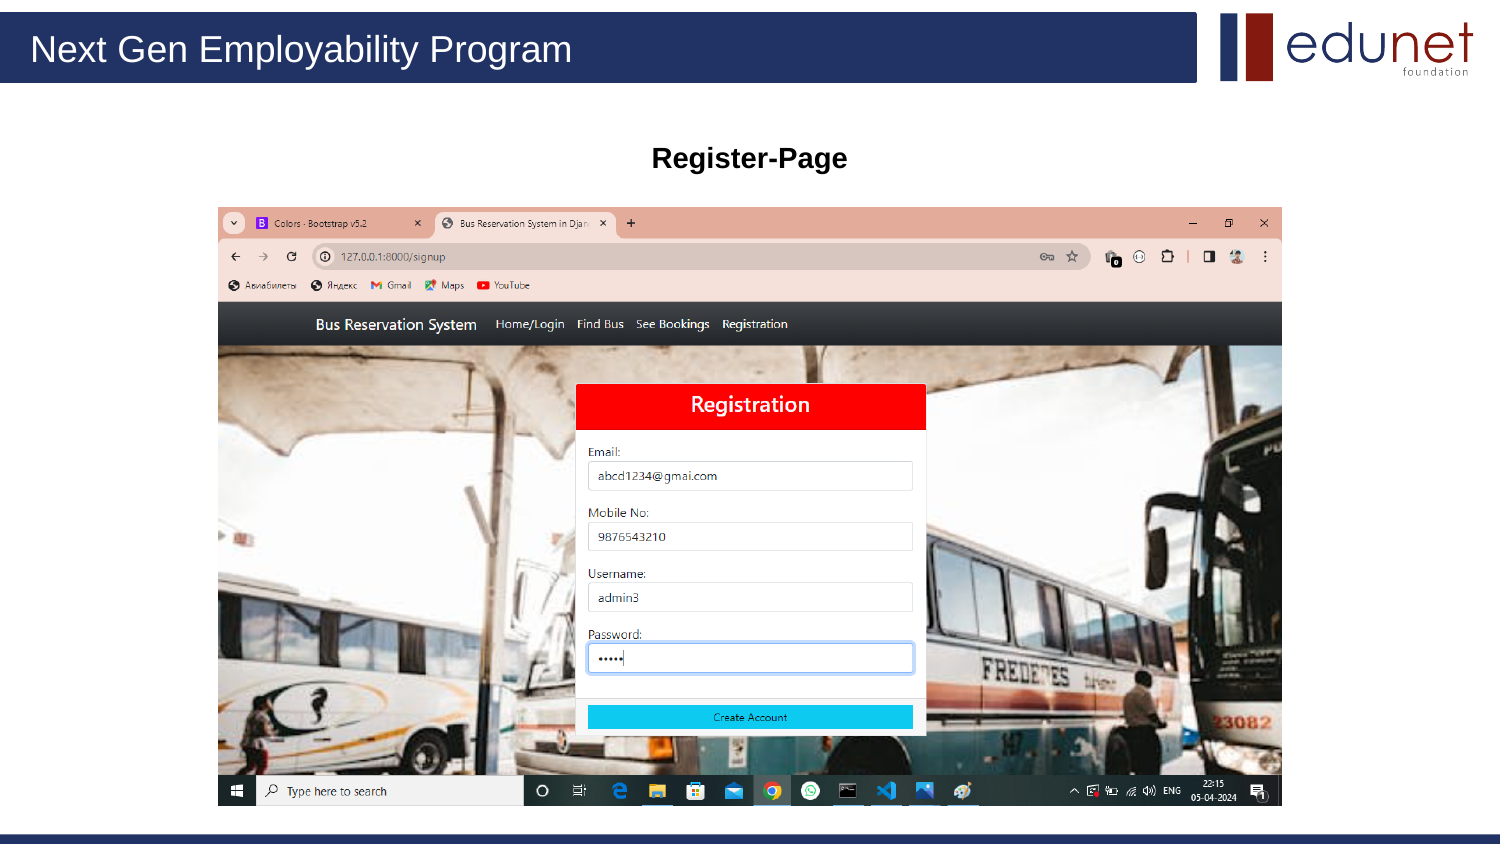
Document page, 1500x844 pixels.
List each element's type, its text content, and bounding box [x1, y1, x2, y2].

title Register-Page [103, 105, 1397, 208]
picture [1279, 14, 1482, 83]
picture [217, 207, 1282, 807]
